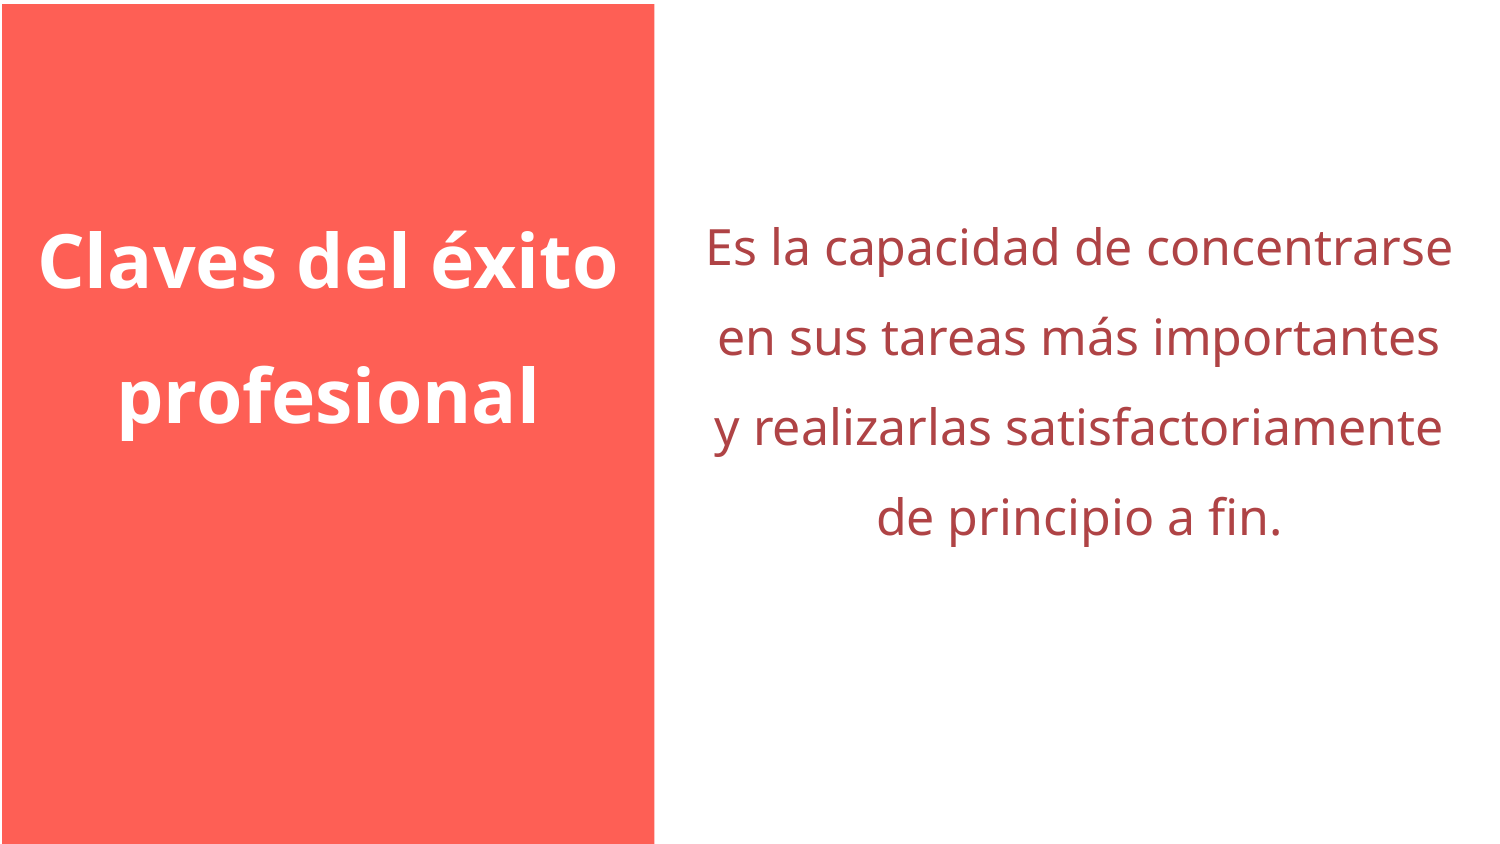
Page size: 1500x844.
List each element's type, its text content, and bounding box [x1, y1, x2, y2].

text_box Es la capacidad de concentrarse en sus tareas más importantes y realizarlas satisfactoriamente de principio a fin. [683, 170, 1475, 505]
text_box [2, 4, 655, 844]
text_box Claves del éxito profesional [14, 153, 642, 282]
